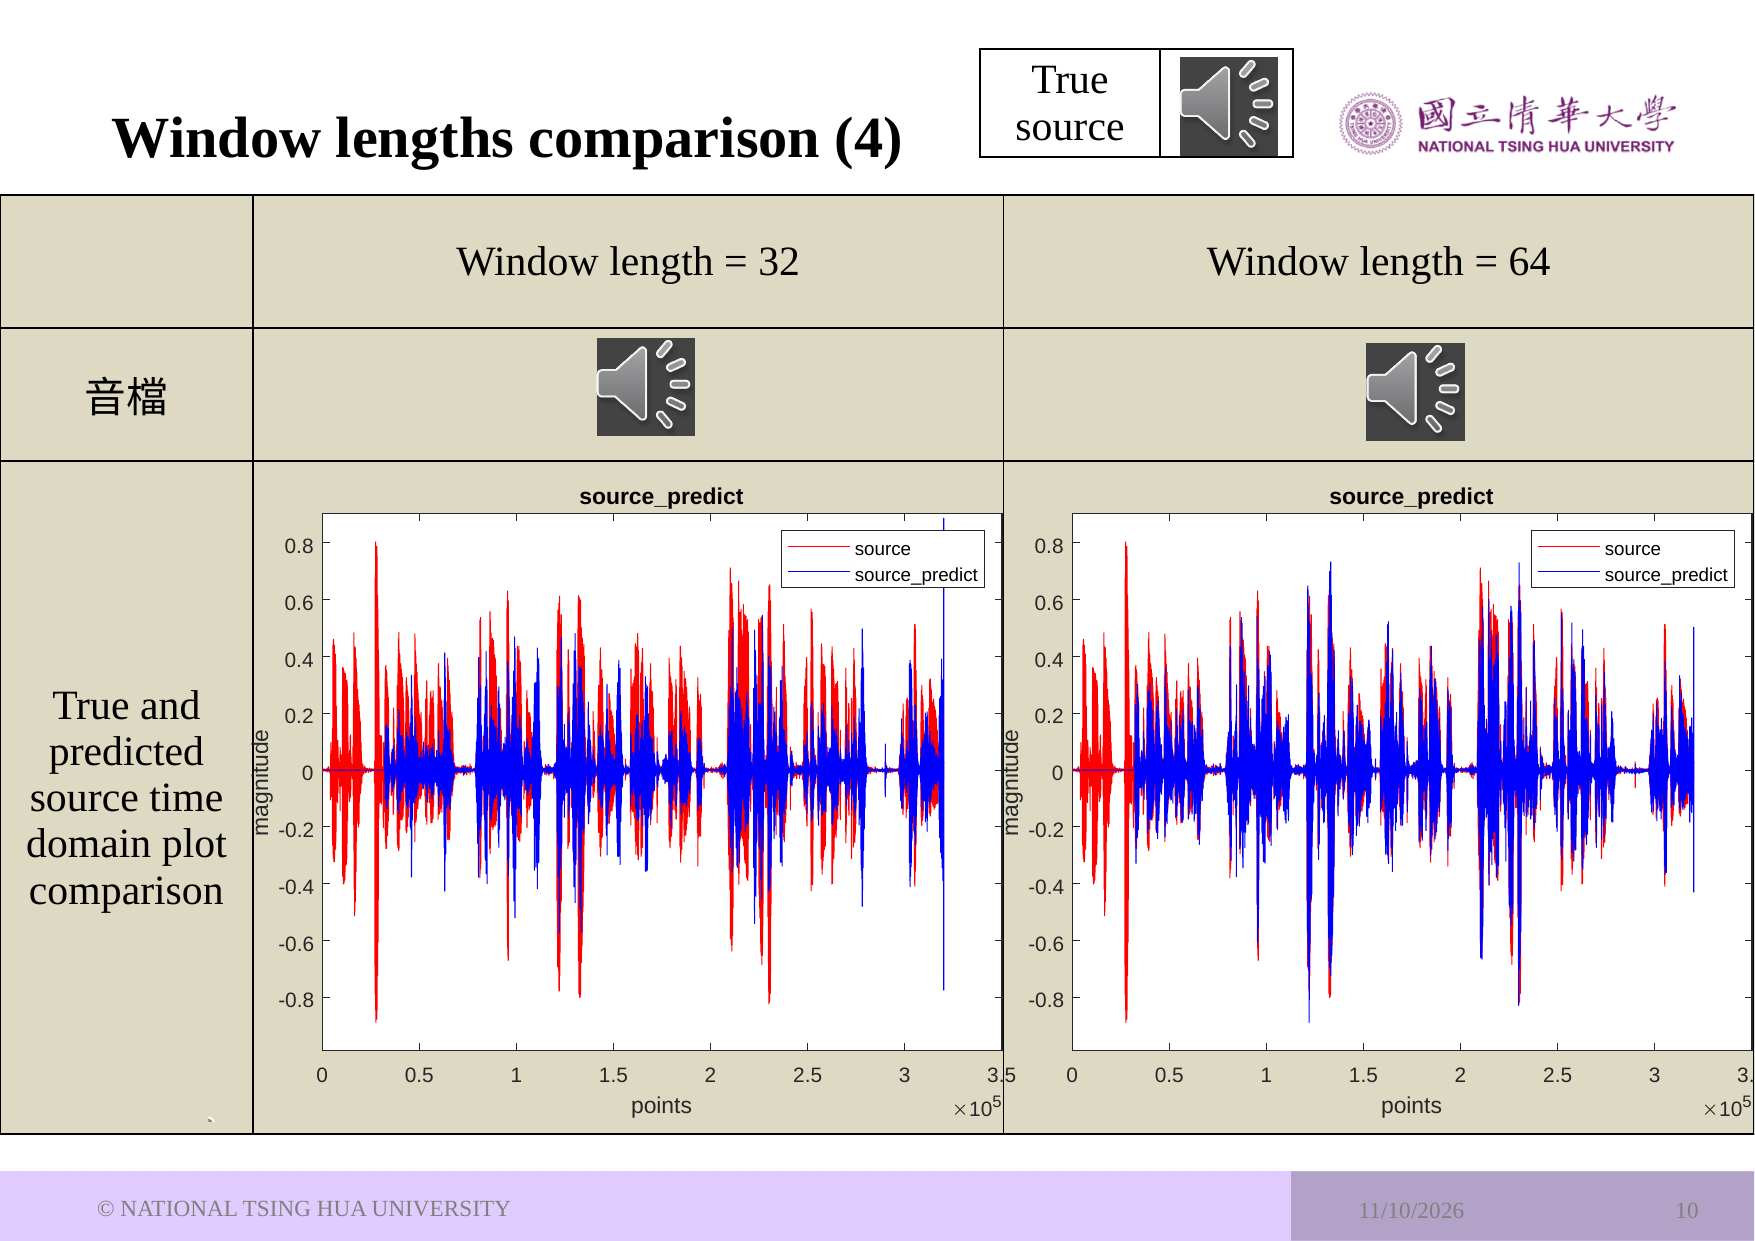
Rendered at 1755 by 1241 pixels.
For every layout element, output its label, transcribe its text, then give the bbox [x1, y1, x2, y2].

picture [0, 1171, 1291, 1241]
table_header Window length = 32 [254, 196, 1003, 327]
table_cell [1004, 329, 1753, 460]
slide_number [1343, 1180, 1551, 1239]
footer © NATIONAL TSING HUA UNIVERSITY [82, 1177, 562, 1236]
table_header True source [981, 50, 1159, 156]
table_header [1, 196, 252, 327]
picture [1333, 77, 1700, 170]
picture [1178, 56, 1280, 157]
title Window lengths comparison (4) [96, 78, 1266, 183]
slide_number 10 [1577, 1180, 1714, 1239]
picture [595, 336, 697, 438]
picture [208, 464, 1755, 1122]
table_header Window length = 64 [1004, 196, 1753, 327]
table_cell True and predicted source time domain plot comparison [1, 462, 252, 1133]
table_cell 音檔 [1, 329, 252, 460]
table_cell [1004, 1129, 1753, 1133]
table_cell [254, 1129, 1003, 1133]
table_cell [254, 329, 1003, 460]
table_header [1161, 50, 1292, 156]
picture [1365, 341, 1466, 443]
